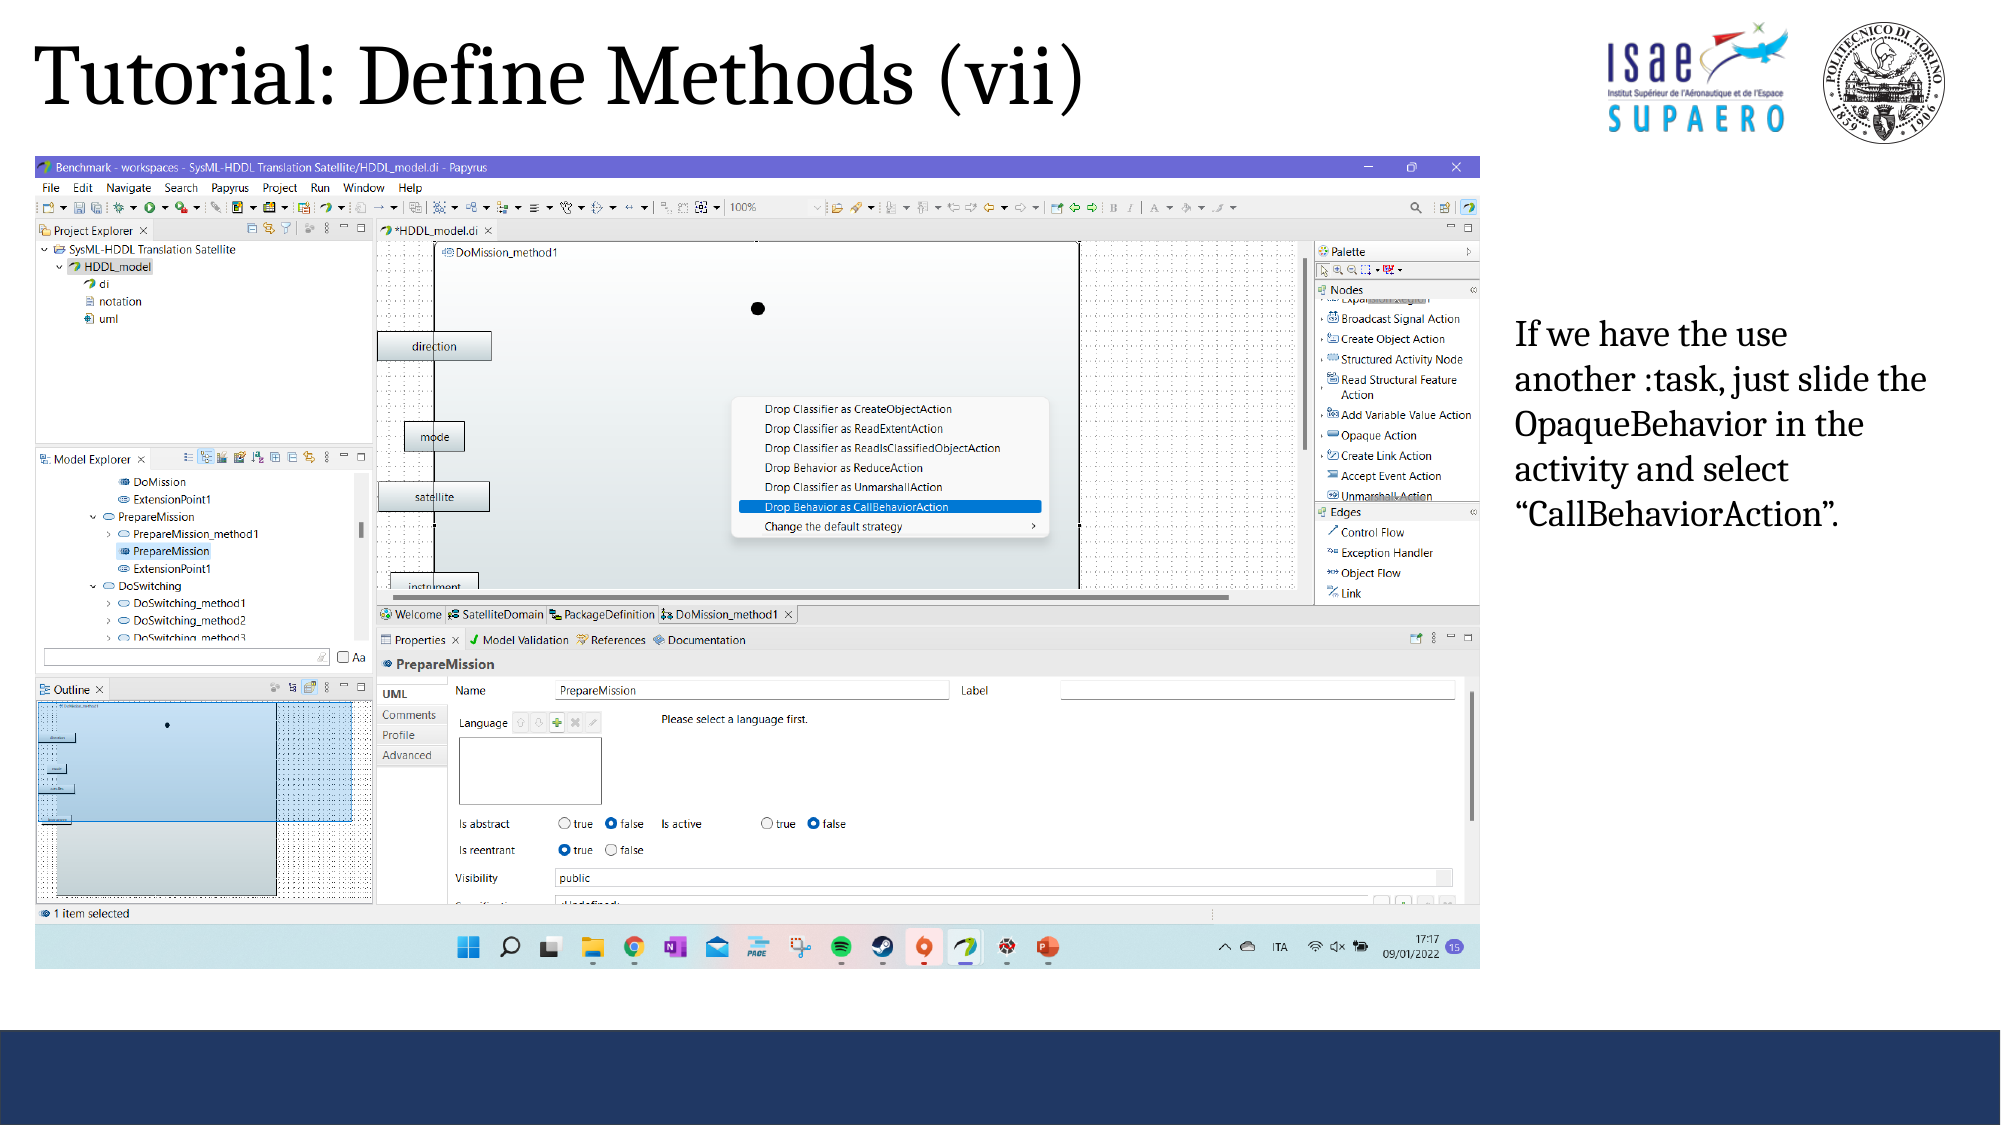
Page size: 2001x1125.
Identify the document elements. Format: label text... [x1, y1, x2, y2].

picture [1608, 22, 1788, 132]
picture [1771, 109, 1779, 128]
picture [35, 156, 1480, 969]
title Tutorial: Define Methods (vii) [18, 22, 1544, 132]
picture [1823, 22, 1945, 144]
text_box If we have the use another :task, just slide the OpaqueBehavior in the activity and select “CallBehaviorAction”. [1500, 301, 1985, 632]
